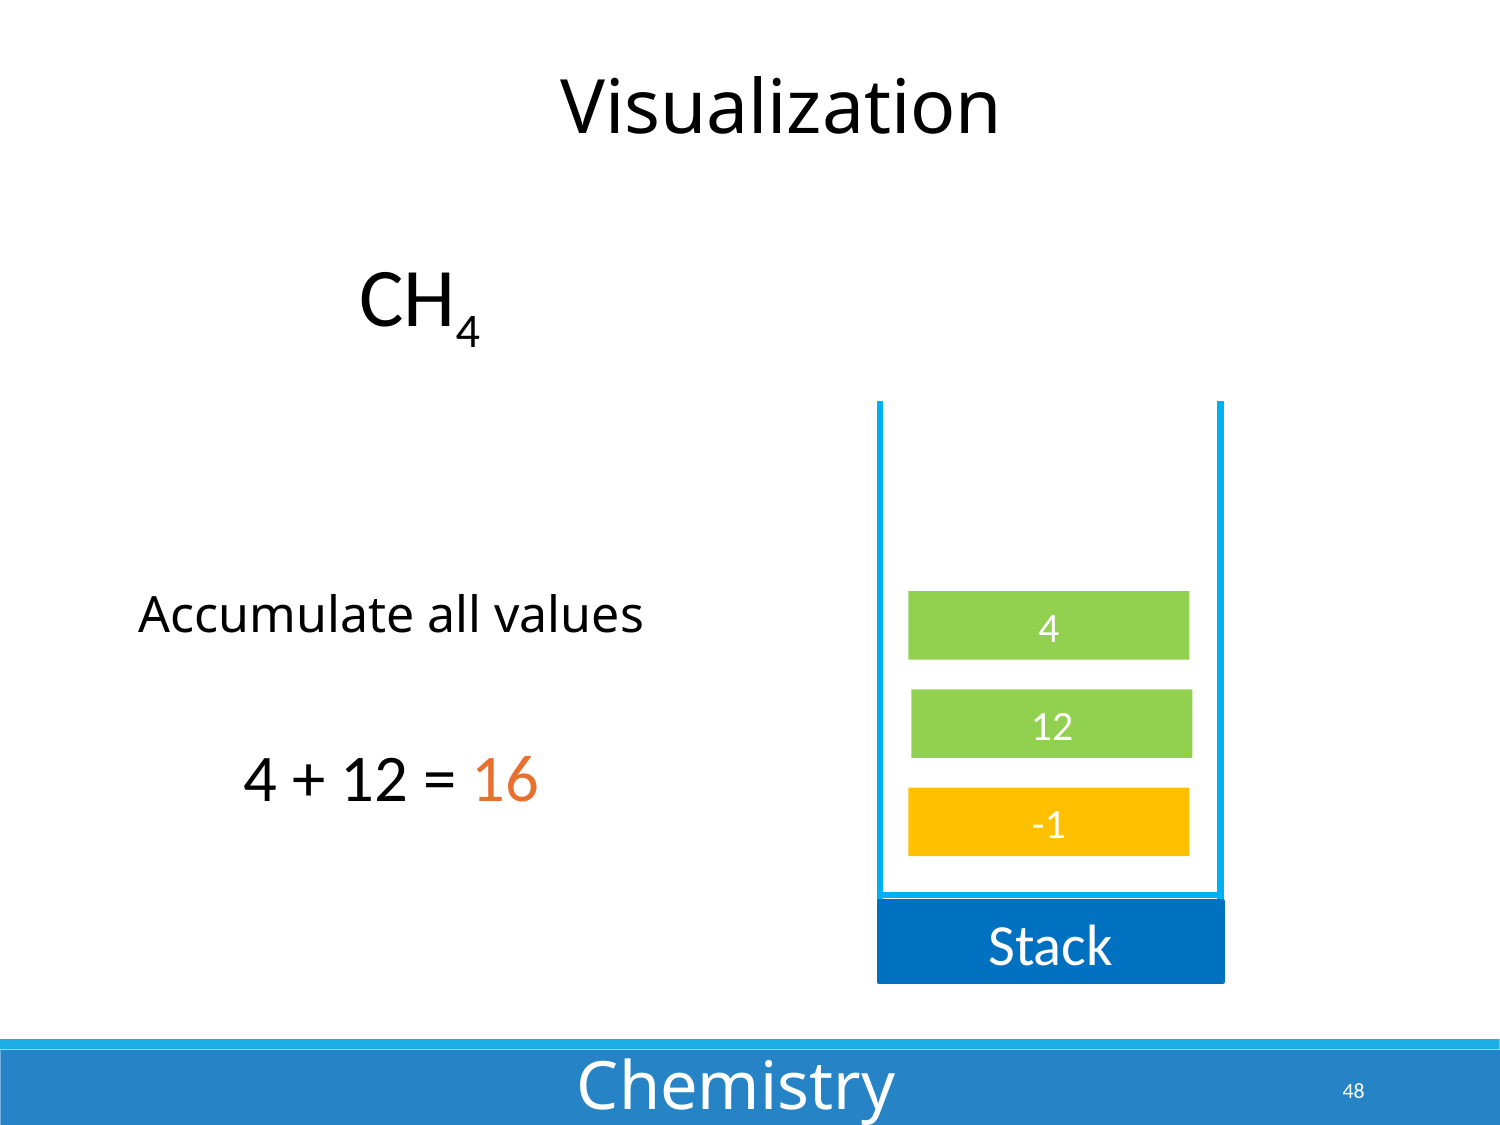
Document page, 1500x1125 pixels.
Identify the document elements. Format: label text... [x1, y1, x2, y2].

text_box Visualization [548, 52, 1434, 153]
text_box 4 + 12 = 16 [229, 726, 554, 822]
text_box CH4 [344, 235, 514, 365]
text_box Stack [878, 907, 1224, 983]
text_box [879, 400, 1222, 902]
slide_number 48 [1218, 1059, 1380, 1120]
text_box Chemistry [417, 1035, 1055, 1125]
text_box Accumulate all values [123, 575, 660, 651]
